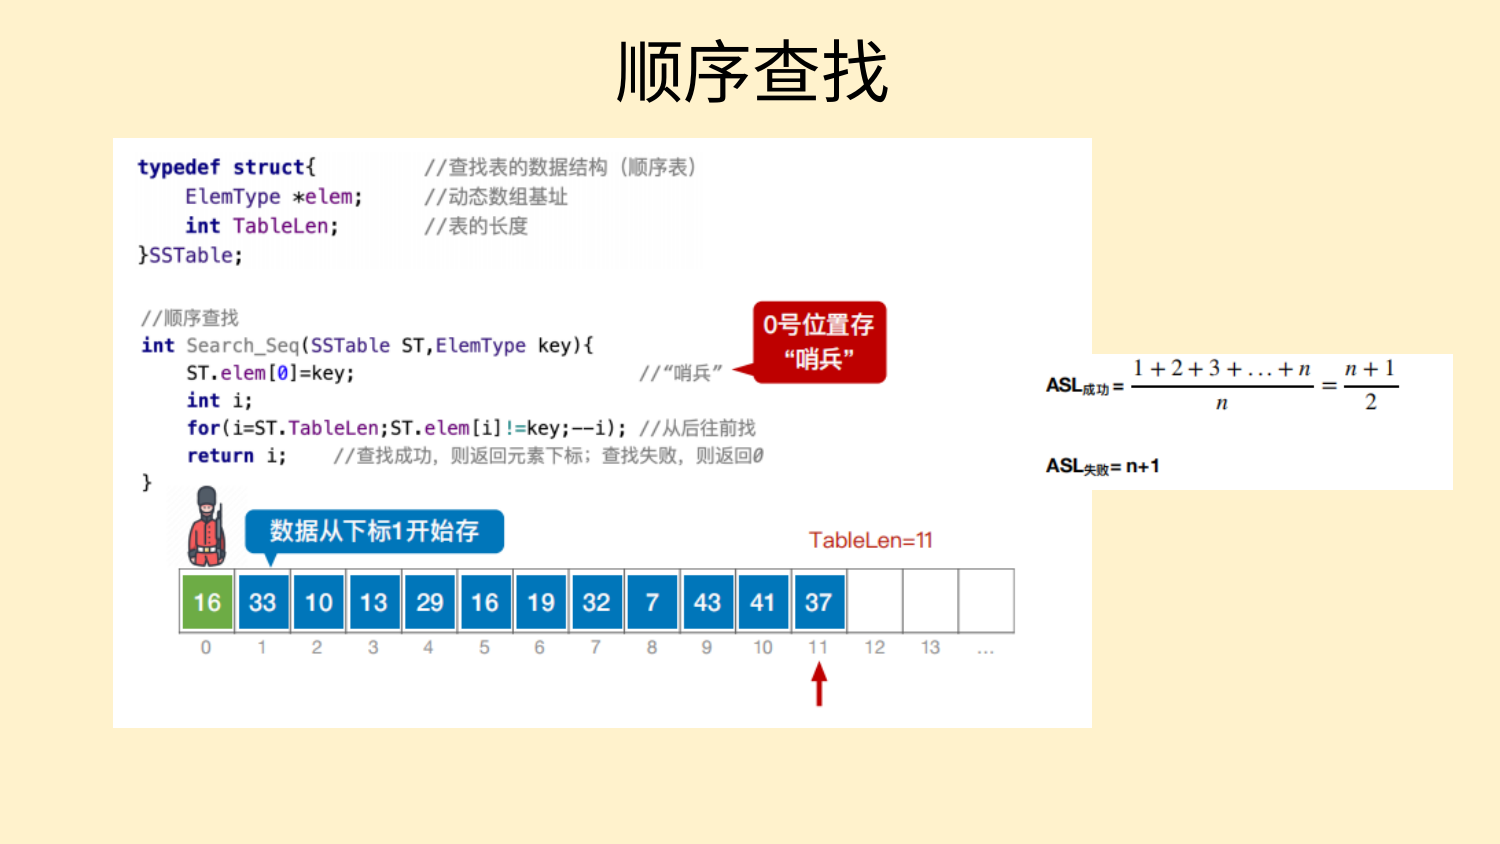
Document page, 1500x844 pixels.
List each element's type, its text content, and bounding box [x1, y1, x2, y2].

picture [0, 0, 1500, 844]
text_box 顺序查找 [366, 0, 1139, 148]
